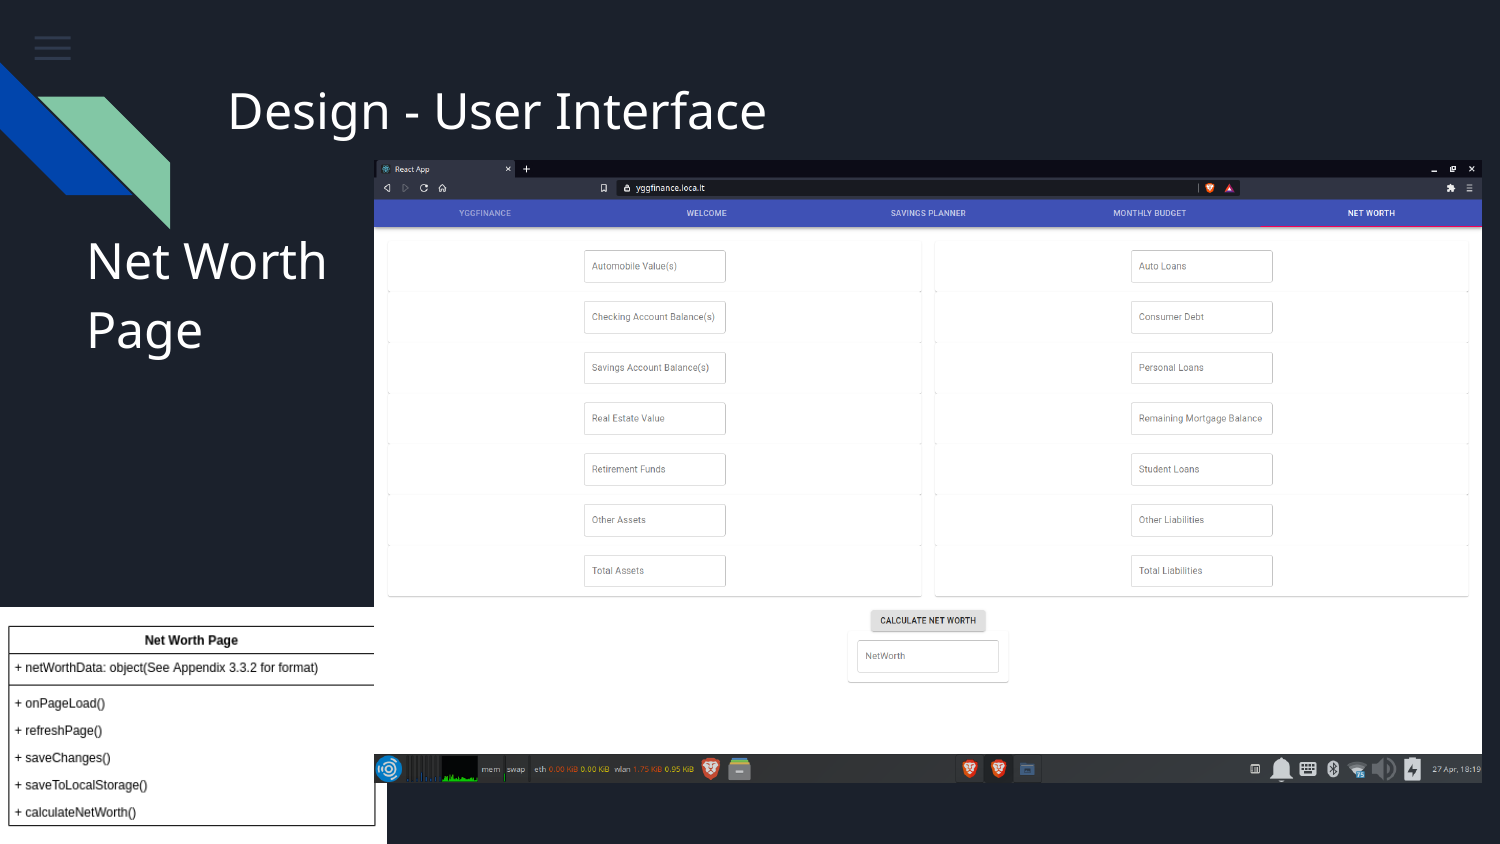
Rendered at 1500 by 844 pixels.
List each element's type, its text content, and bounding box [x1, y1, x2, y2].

title Design - User Interface [212, 64, 1368, 205]
picture [0, 159, 1482, 844]
title Net Worth Page [71, 205, 369, 501]
